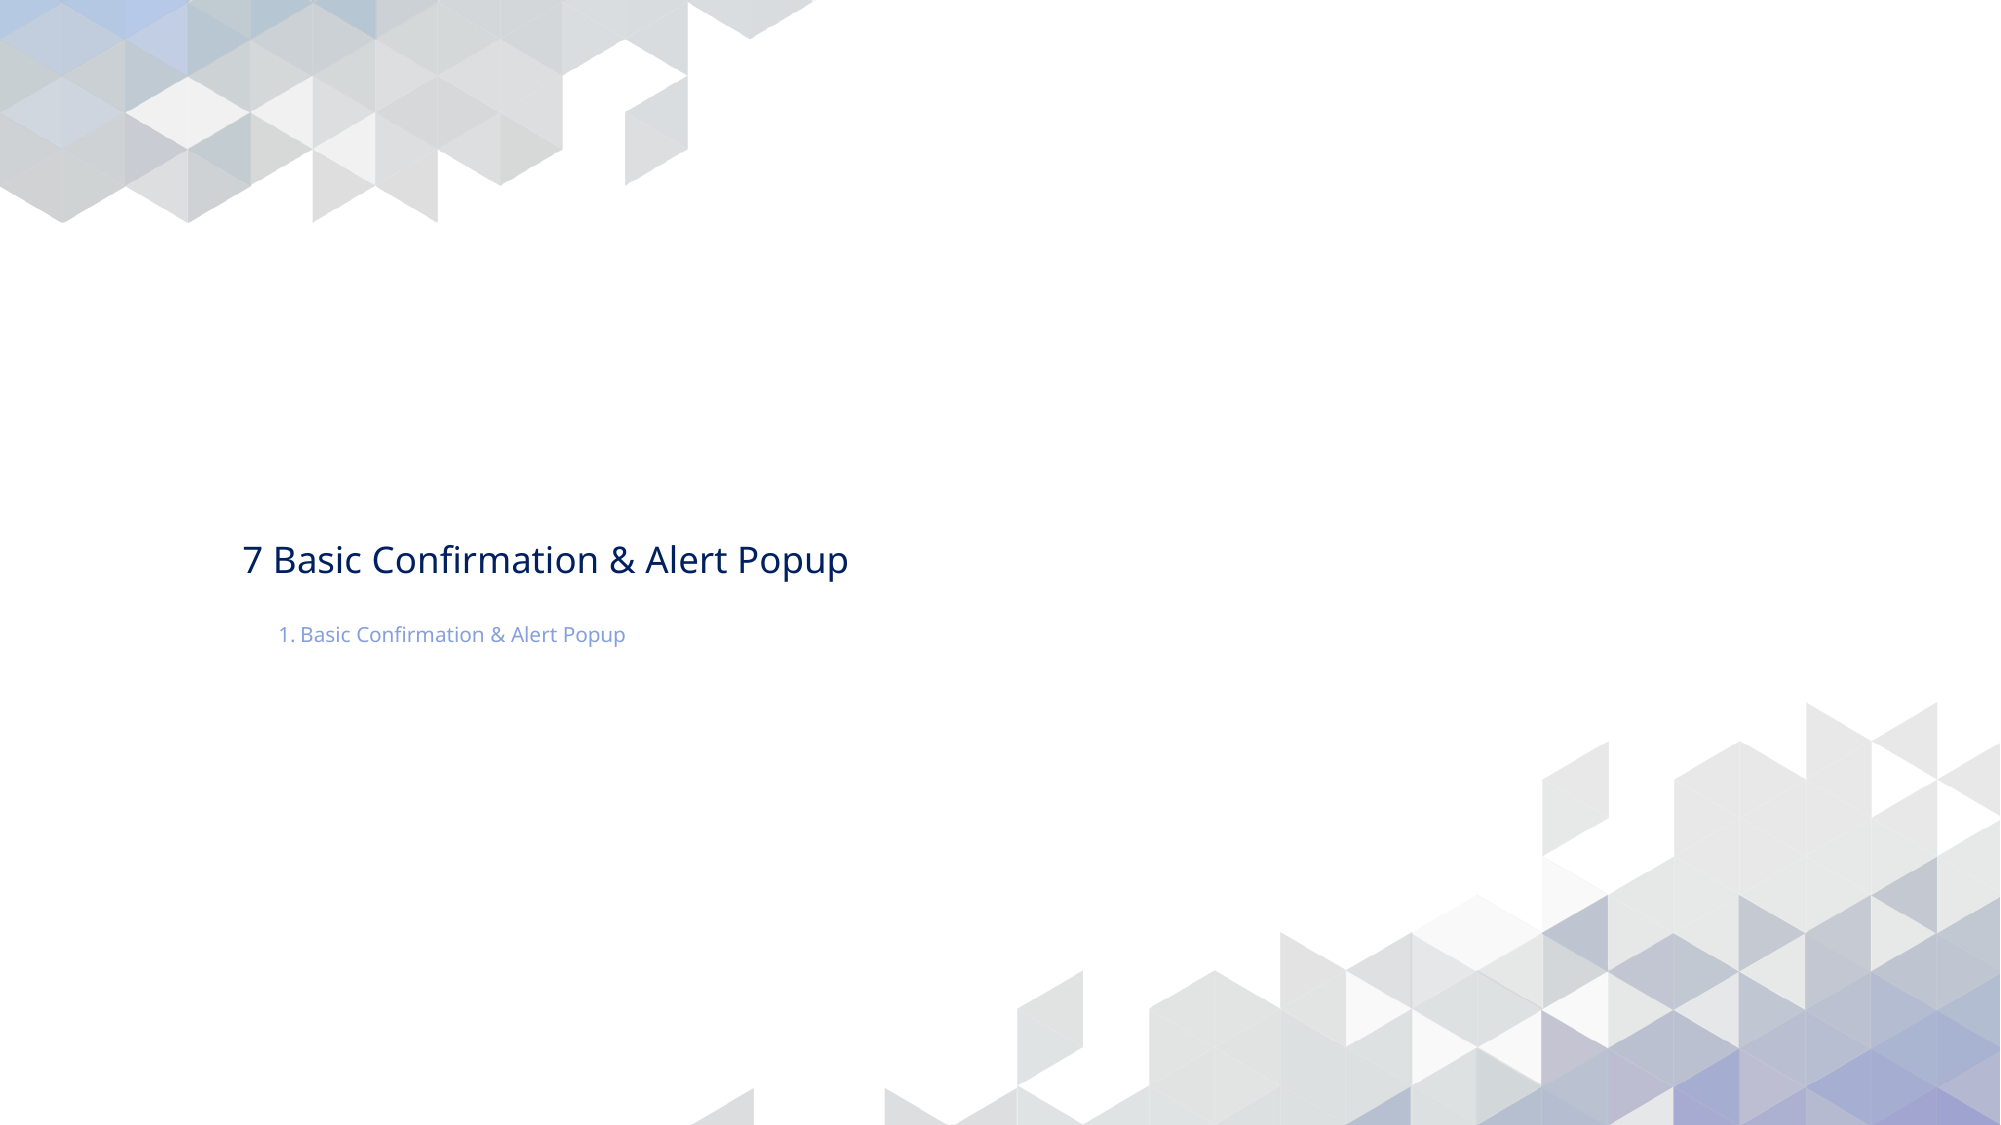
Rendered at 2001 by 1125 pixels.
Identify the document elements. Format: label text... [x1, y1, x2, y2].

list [263, 616, 1668, 950]
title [227, 534, 1668, 590]
table_cell 2019.07.09 [689, 702, 2000, 1125]
table_cell 2019.07.09 [0, 0, 817, 223]
